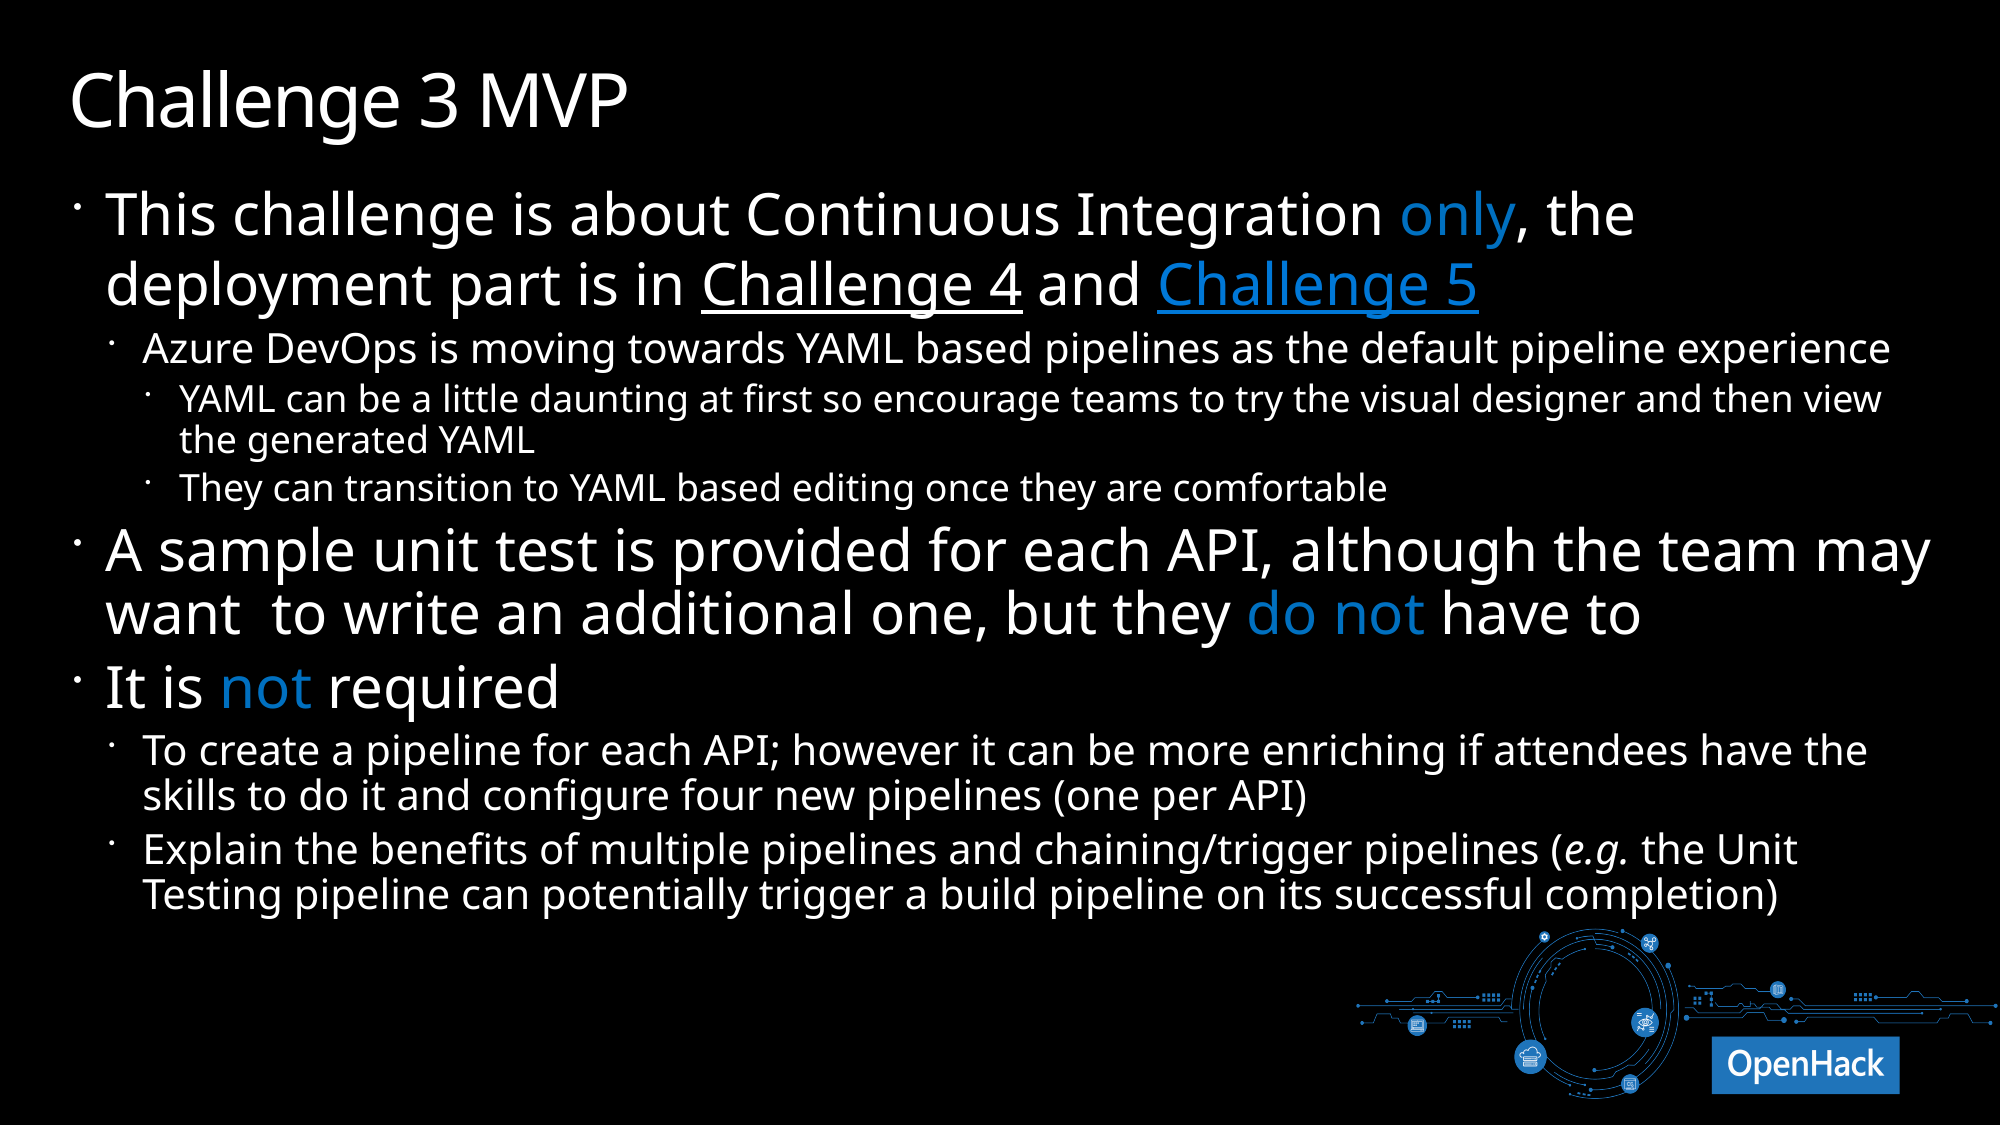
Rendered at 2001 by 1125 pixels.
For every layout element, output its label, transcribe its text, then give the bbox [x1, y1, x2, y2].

list This challenge is about Continuous Integration only, the deployment part is in Challenge 4 and Challenge 5 Azure DevOps is moving towards YAML based pipelines as the default pipeline experience YAML can be a little daunting at first so encourage teams to try the visual designer and then view the generated YAML They can transition to YAML based editing once they are comfortable A sample unit test is provided for each API, although the team may want to write an additional one, but they do not have to It is not required To create a pipeline for each API; however it can be more enriching if attendees have the skills to do it and configure four new pipelines (one per API) Explain the benefits of multiple pipelines and chaining/trigger pipelines (e.g. the Unit Testing pipeline can potentially trigger a build pipeline on its successful completion) [44, 170, 1957, 946]
title Challenge 3 MVP [44, 47, 1957, 158]
picture [1356, 917, 2000, 1099]
